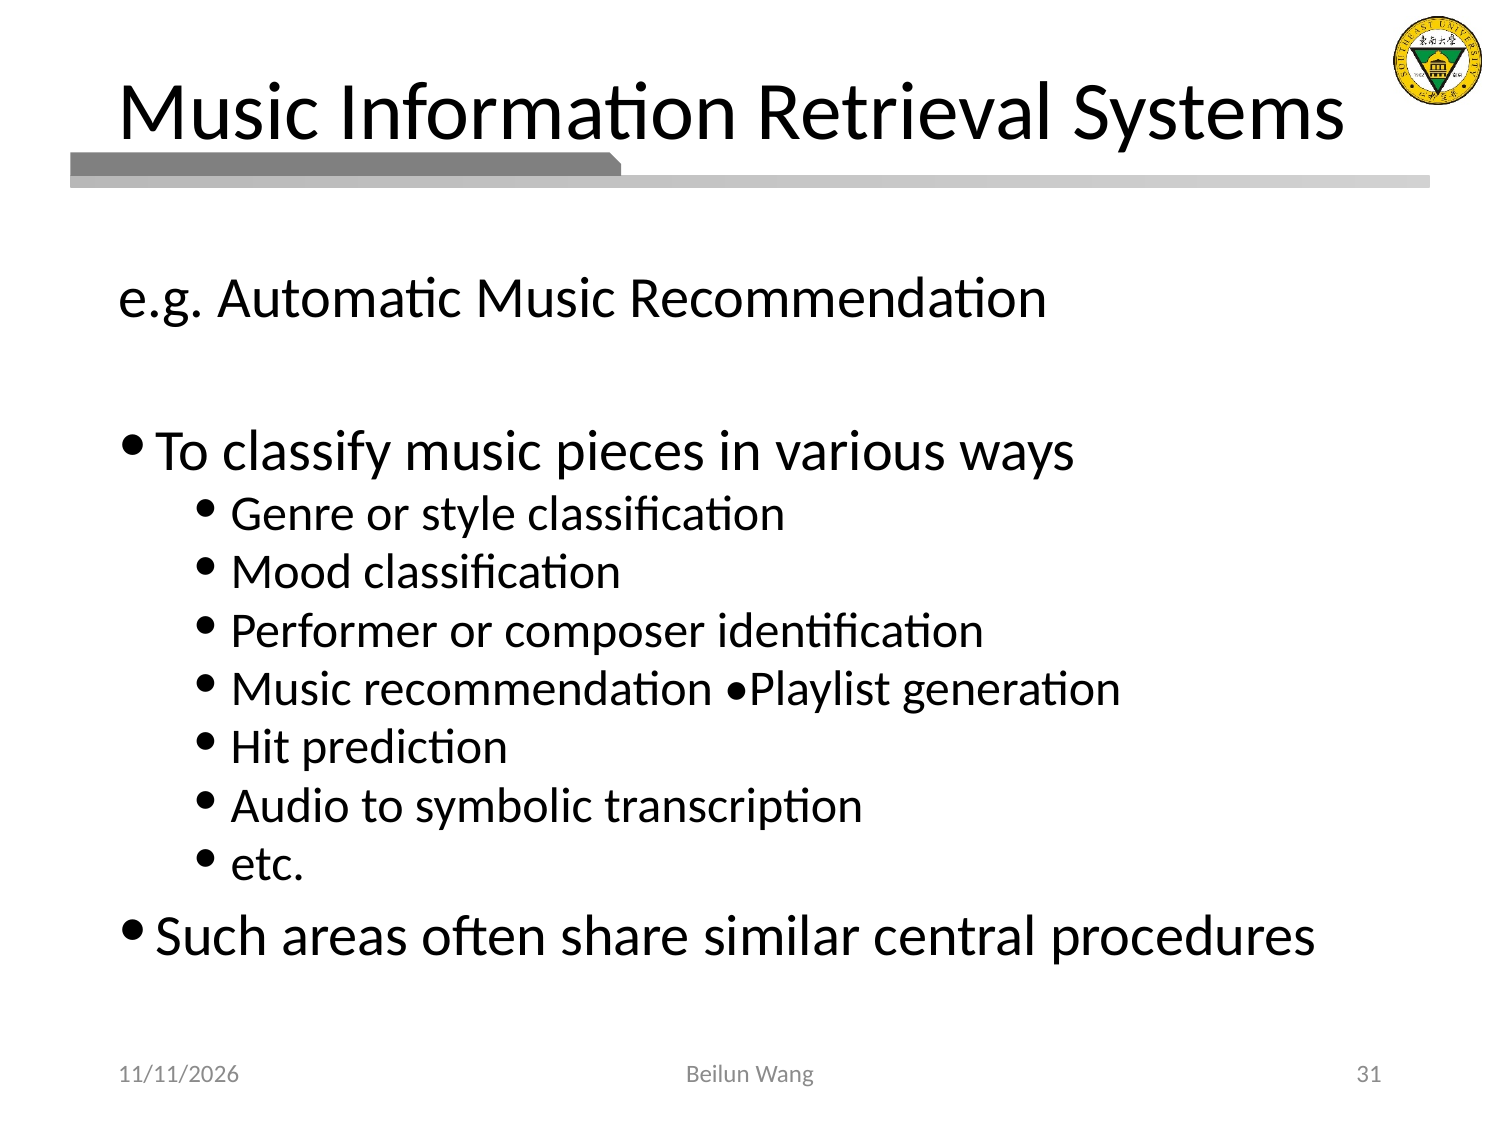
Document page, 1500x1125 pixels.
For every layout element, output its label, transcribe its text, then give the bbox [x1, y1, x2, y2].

title Music Information Retrieval Systems [103, 59, 1418, 150]
list e.g. Automatic Music Recommendation To classify music pieces in various ways Genre or style classification Mood classification Performer or composer identification Music recommendation •Playlist generation Hit prediction Audio to symbolic transcription etc. Such areas often share similar central procedures [103, 264, 1397, 1014]
picture [1393, 16, 1482, 105]
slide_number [103, 1042, 441, 1103]
footer Beilun Wang [496, 1042, 1004, 1103]
slide_number 31 [1059, 1042, 1397, 1103]
